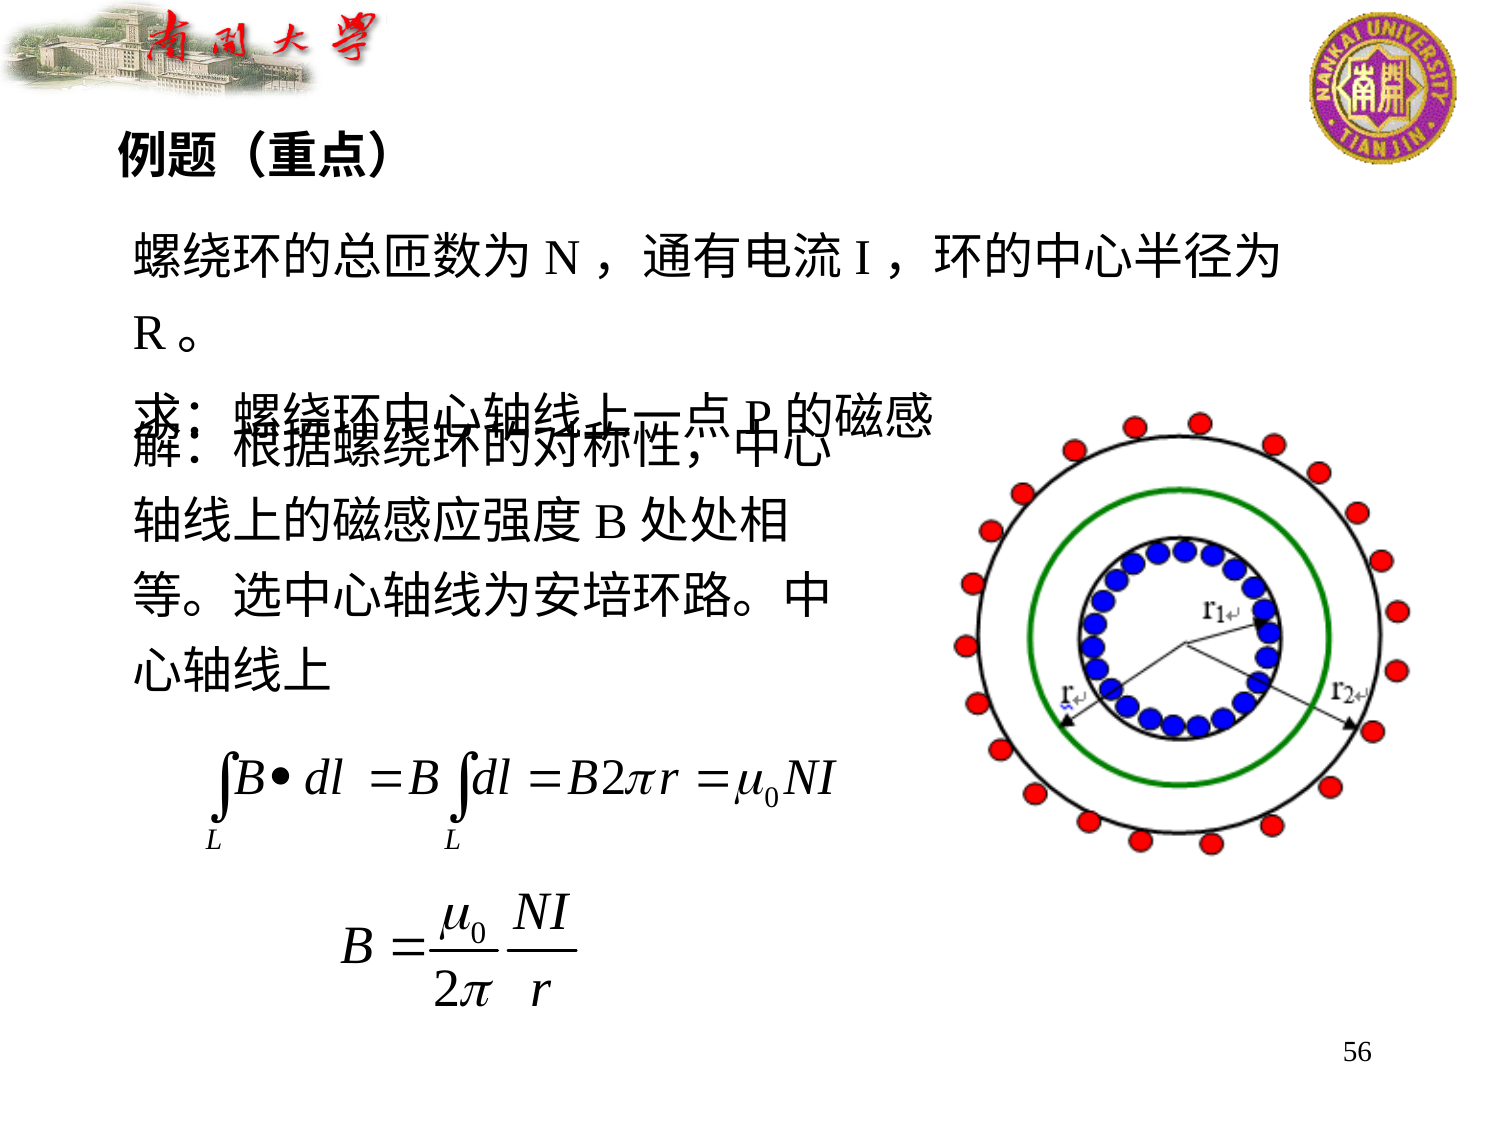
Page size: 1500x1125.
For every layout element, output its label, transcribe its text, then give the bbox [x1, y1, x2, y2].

picture [1262, 0, 1500, 178]
picture [932, 390, 1418, 859]
picture [0, 0, 388, 100]
picture [194, 733, 850, 859]
text_box 螺绕环的总匝数为N，通有电流I，环的中心半径为R。 求：螺绕环中心轴线上一点P的磁感应强度B。 [117, 202, 1388, 1125]
text_box 解：根据螺绕环的对称性，中心轴线上的磁感应强度B处处相等。选中心轴线为安培环路。中心轴线上 [117, 391, 868, 706]
picture [330, 877, 588, 1018]
text_box 例题（重点） [102, 89, 433, 191]
